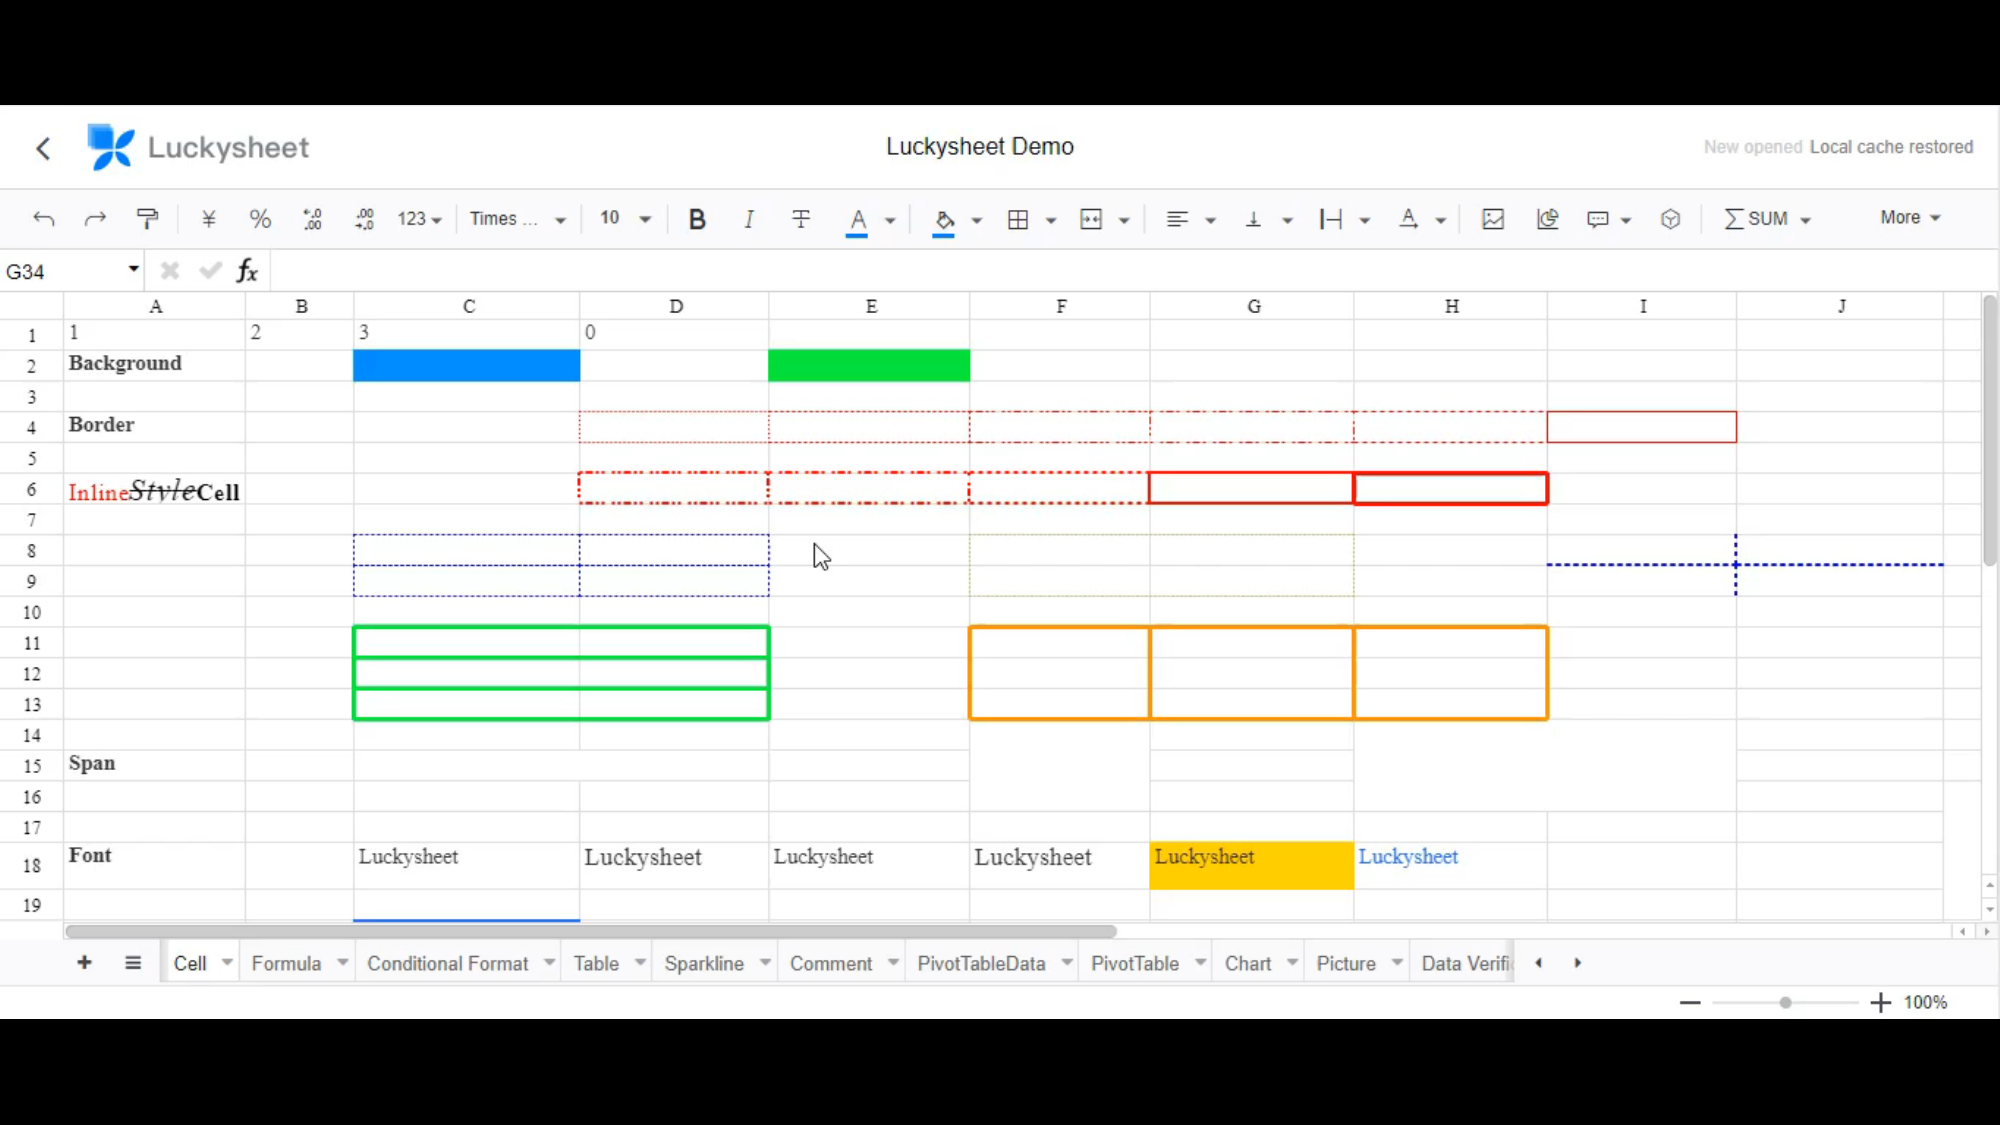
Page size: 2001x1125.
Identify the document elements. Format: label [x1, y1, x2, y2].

text_box [0, 105, 2000, 1020]
text_box [0, 1020, 2000, 1125]
text_box [0, 0, 2000, 105]
